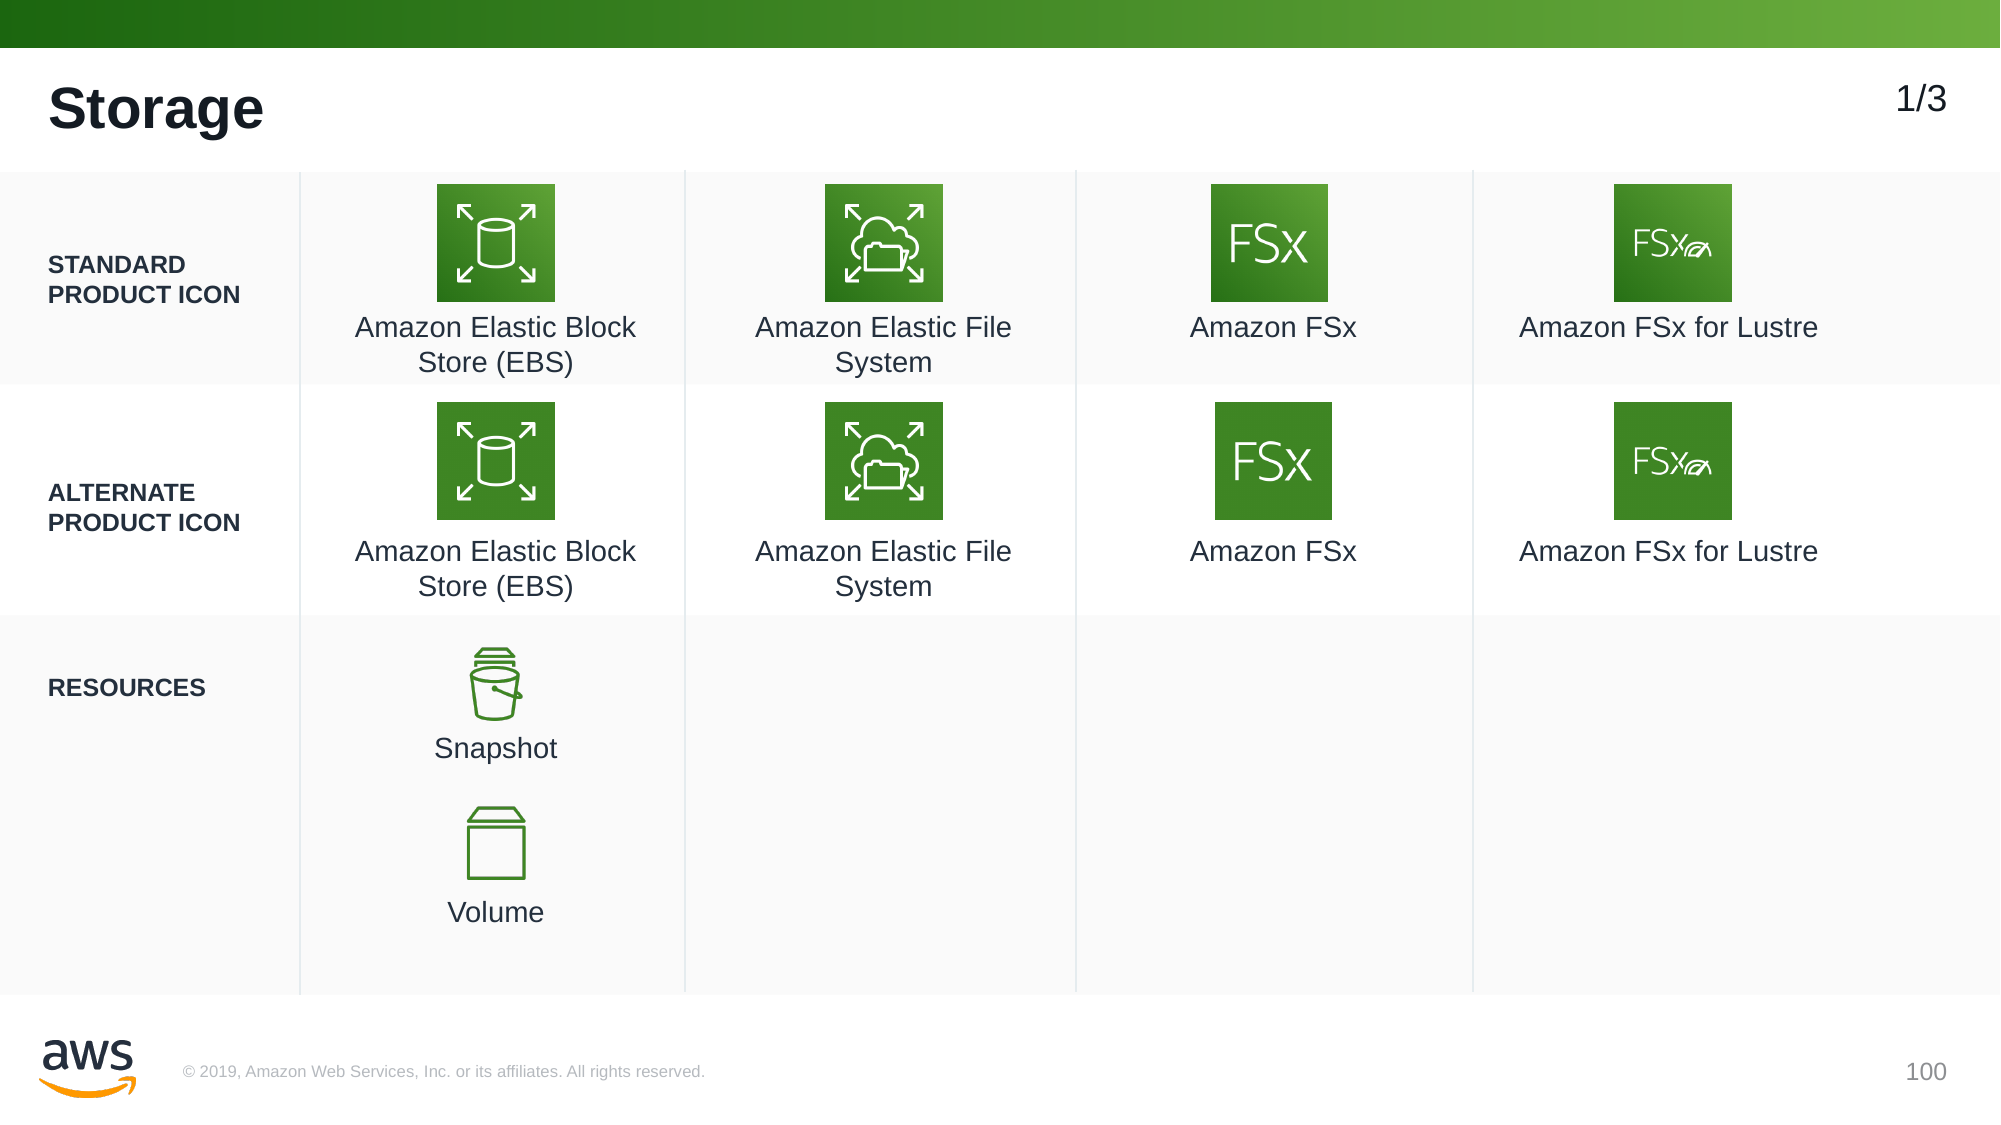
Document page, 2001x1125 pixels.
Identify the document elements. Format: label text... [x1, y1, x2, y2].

picture [1614, 184, 1732, 302]
picture [437, 402, 555, 520]
title Storage [33, 64, 1105, 156]
text_box Volume [307, 886, 684, 936]
text_box Snapshot [307, 722, 684, 772]
picture [1210, 184, 1328, 302]
text_box Amazon FSx for Lustre [1484, 524, 1862, 575]
text_box Amazon FSx [1084, 524, 1463, 575]
text_box Amazon Elastic Block Store (EBS) [307, 301, 684, 387]
picture [457, 804, 535, 882]
text_box Amazon Elastic Block Store (EBS) [307, 524, 684, 610]
list 1/3 [1789, 71, 1963, 148]
picture [1614, 402, 1732, 520]
slide_number 100 [1512, 1040, 1963, 1101]
text_box Amazon FSx [1084, 301, 1463, 352]
picture [1215, 402, 1332, 520]
text_box Amazon Elastic File System [695, 301, 1073, 387]
picture [437, 184, 555, 302]
text_box Amazon Elastic File System [695, 524, 1073, 610]
picture [825, 402, 943, 520]
text_box Amazon FSx for Lustre [1484, 301, 1862, 352]
picture [39, 1040, 136, 1098]
picture [457, 645, 535, 724]
picture [825, 184, 943, 302]
